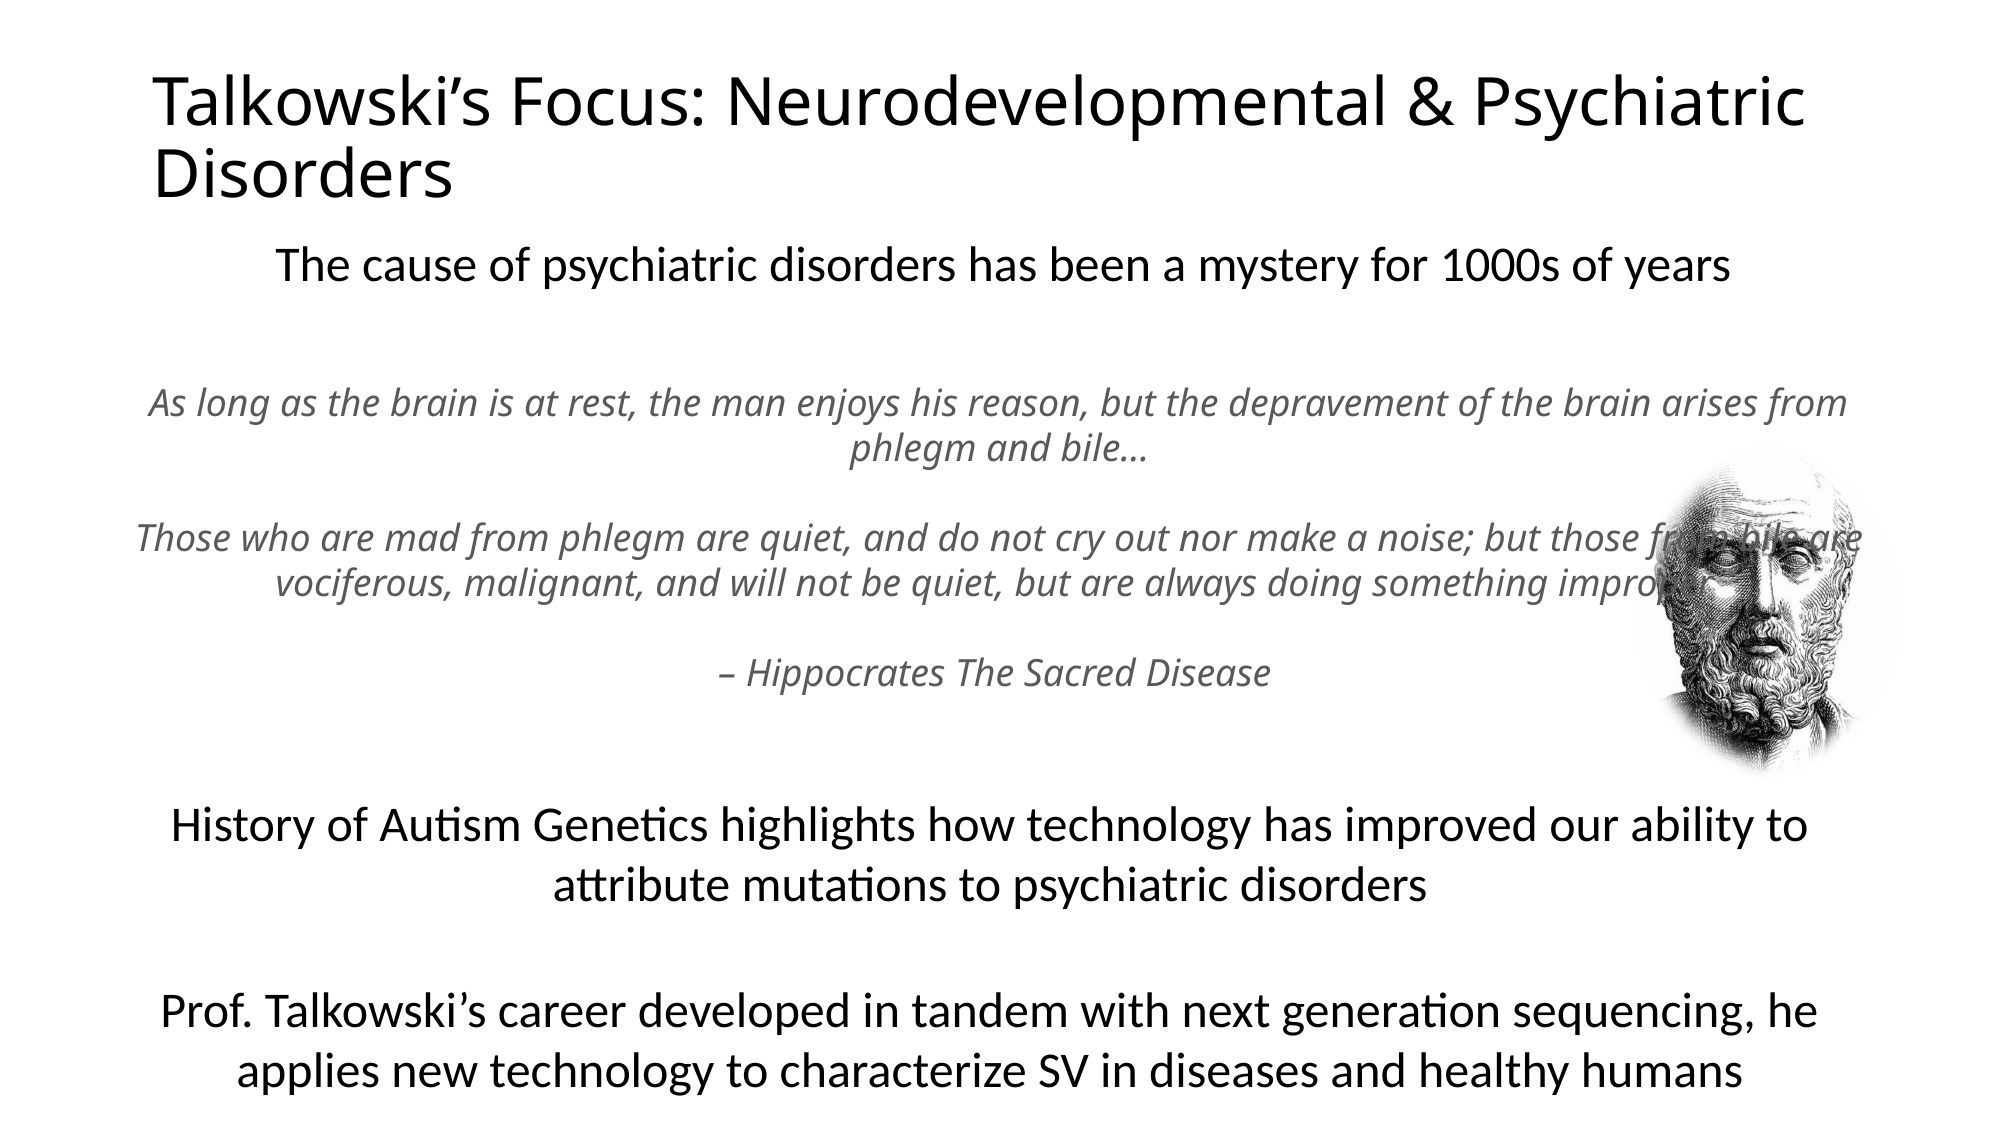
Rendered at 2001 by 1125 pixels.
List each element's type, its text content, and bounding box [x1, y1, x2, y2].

title Talkowski’s Focus: Neurodevelopmental & Psychiatric Disorders [137, 31, 1863, 249]
picture [1630, 441, 1906, 783]
text_box Prof. Talkowski’s career developed in tandem with next generation sequencing, he applies new technology to characterize SV in diseases and healthy humans [124, 969, 1856, 1105]
text_box As long as the brain is at rest, the man enjoys his reason, but the depravement of the brain arises from phlegm and bile… Those who are mad from phlegm are quiet, and do not cry out nor make a noise; but those from bile are vociferous, malignant, and will not be quiet, but are always doing something improper – Hippocrates The Sacred Disease [74, 371, 1926, 702]
text_box The cause of psychiatric disorders has been a mystery for 1000s of years [154, 224, 1886, 300]
text_box History of Autism Genetics highlights how technology has improved our ability to attribute mutations to psychiatric disorders [74, 784, 1906, 920]
